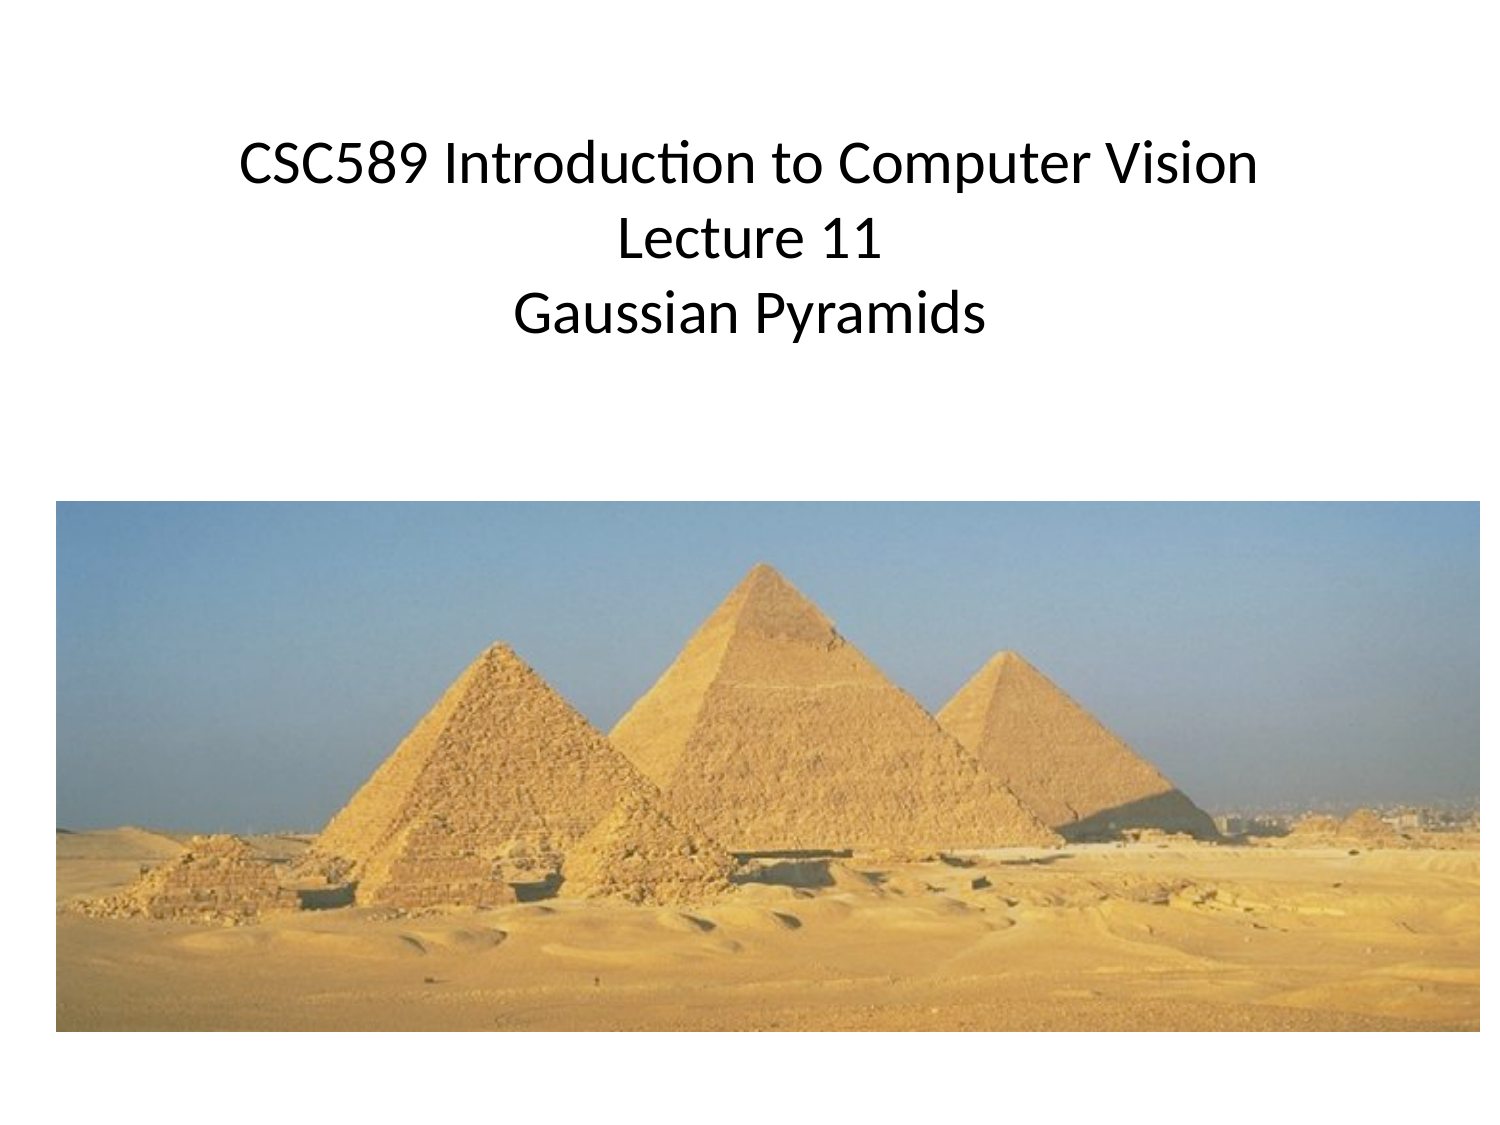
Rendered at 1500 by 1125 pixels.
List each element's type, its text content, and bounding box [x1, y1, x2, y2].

title CSC589 Introduction to Computer Vision Lecture 11 Gaussian Pyramids [112, 113, 1388, 355]
picture [0, 493, 1500, 1053]
